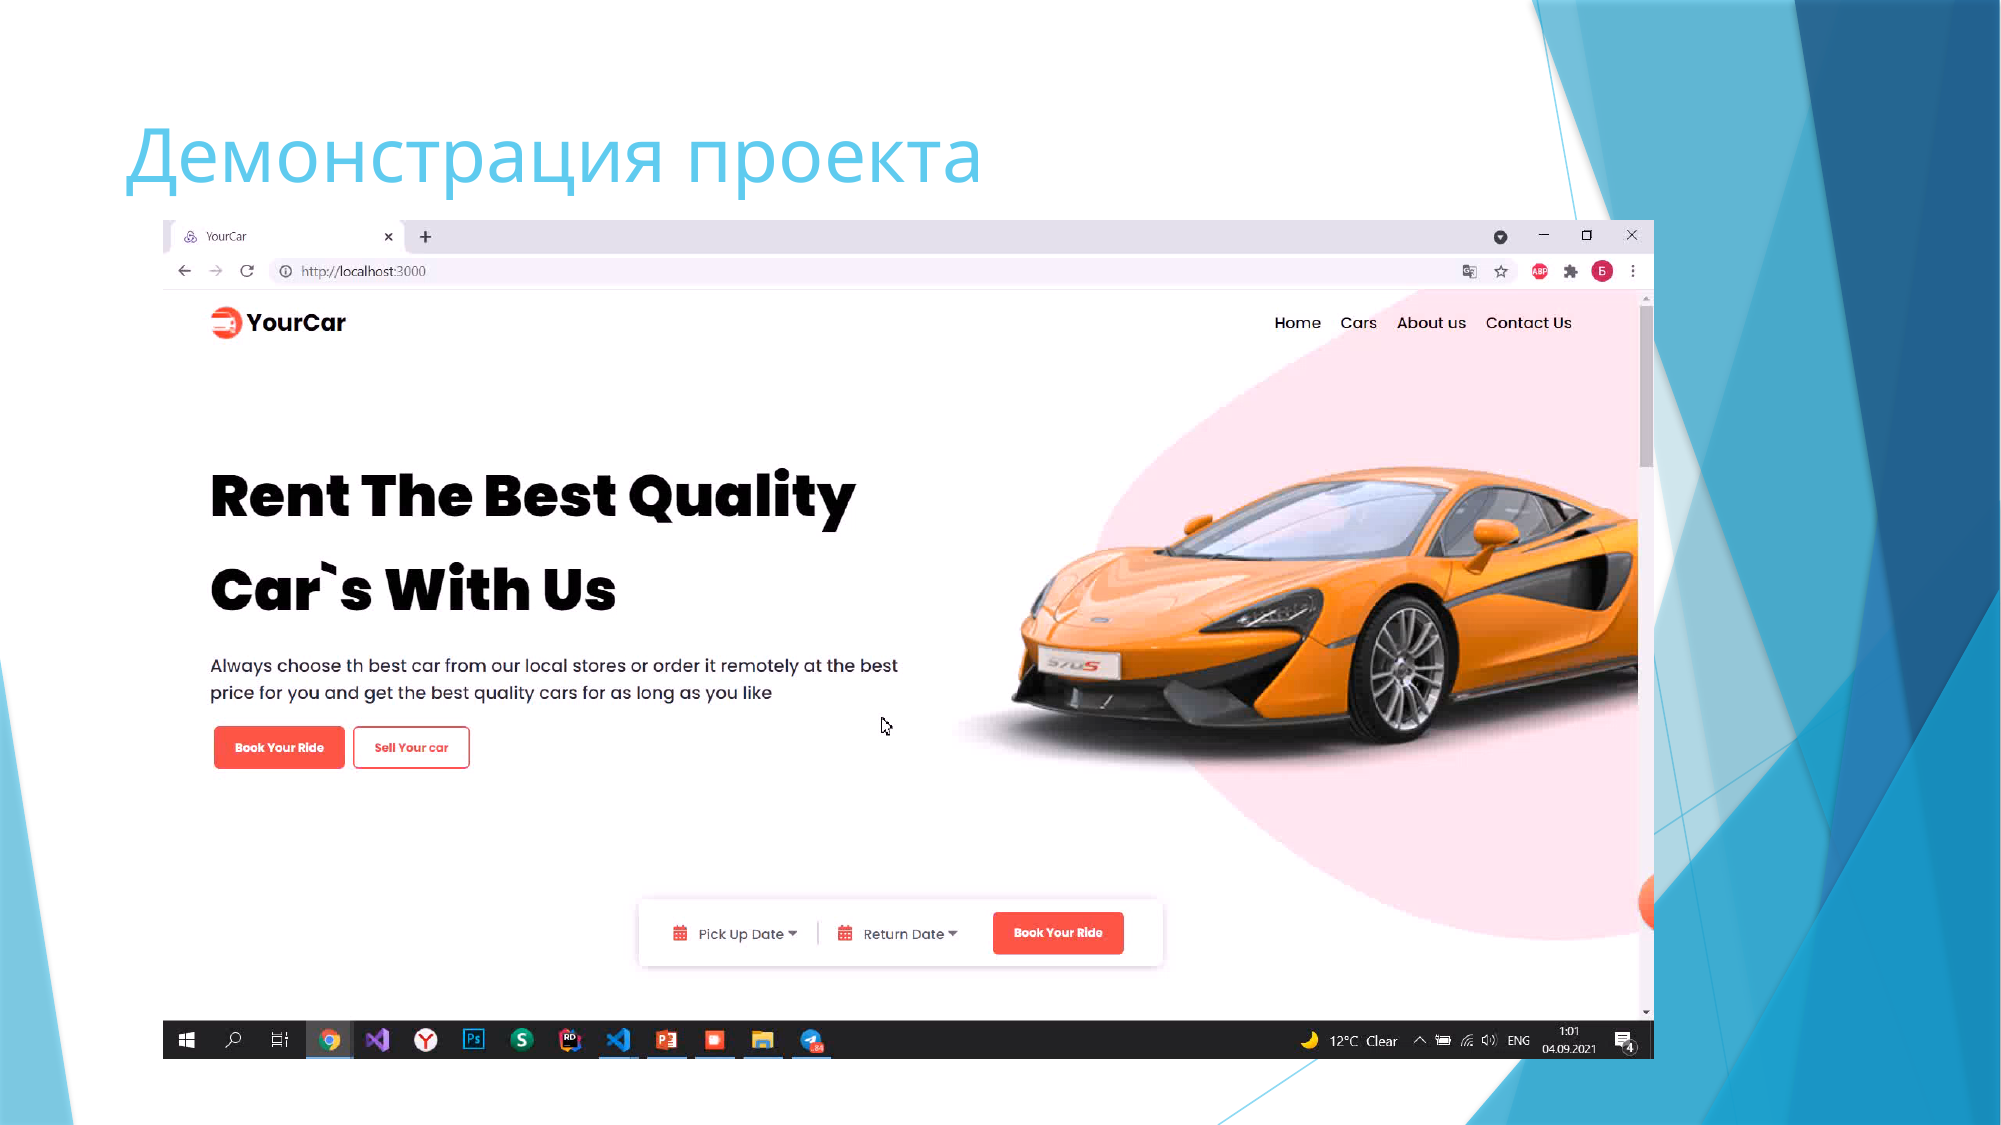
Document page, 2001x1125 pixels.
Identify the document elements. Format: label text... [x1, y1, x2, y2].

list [161, 219, 1656, 1060]
title Демонстрация проекта [111, 99, 1522, 317]
